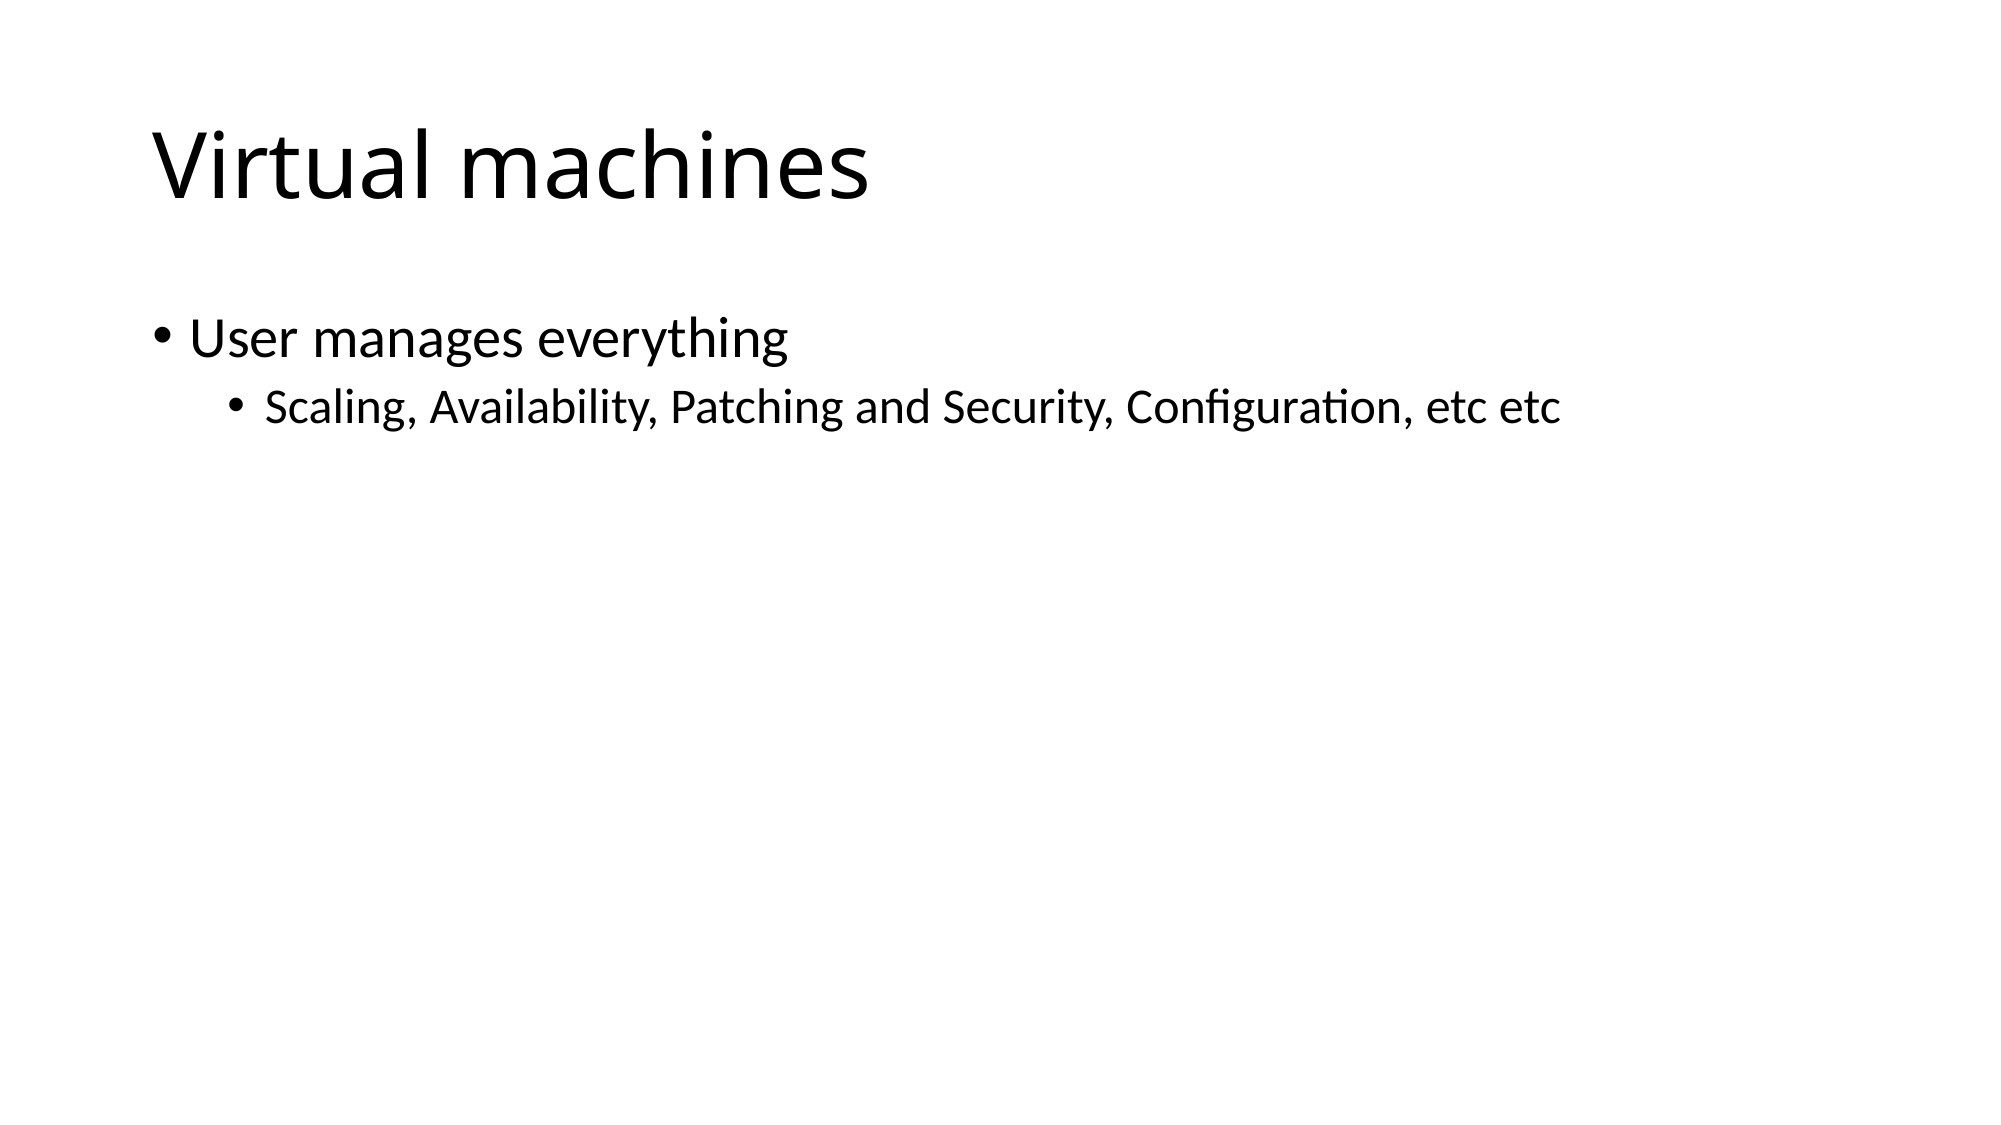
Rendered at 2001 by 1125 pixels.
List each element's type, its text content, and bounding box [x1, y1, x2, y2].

list User manages everything Scaling, Availability, Patching and Security, Configuration, etc etc [137, 299, 1863, 1014]
title Virtual machines [137, 59, 1863, 278]
